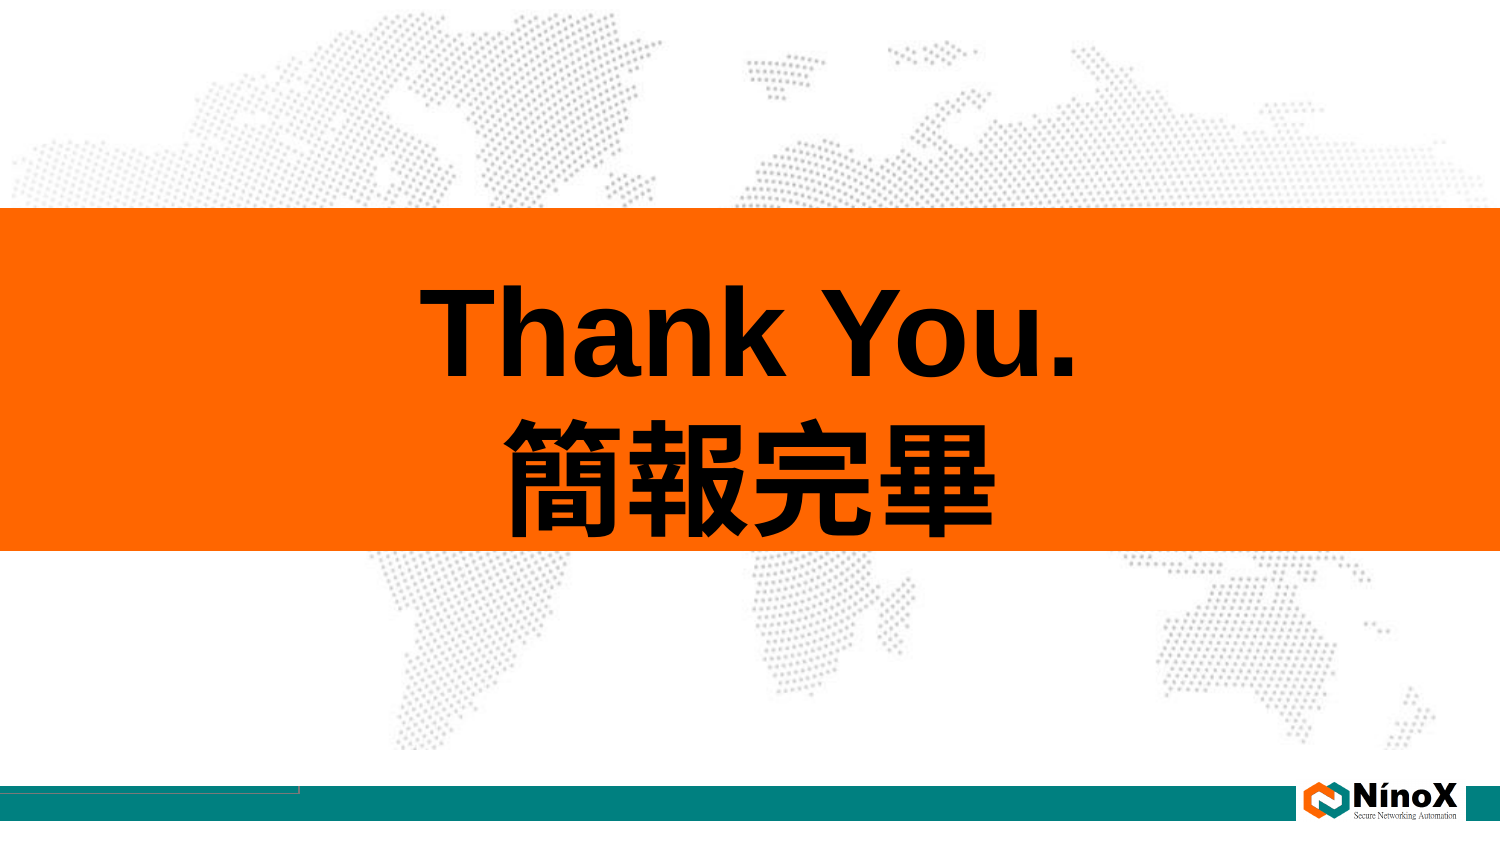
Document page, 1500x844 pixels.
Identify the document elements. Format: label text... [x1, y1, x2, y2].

picture [0, 400, 1500, 750]
picture [0, 779, 1500, 822]
picture [0, 0, 1500, 251]
title Thank You. 簡報完畢 [0, 251, 1500, 400]
